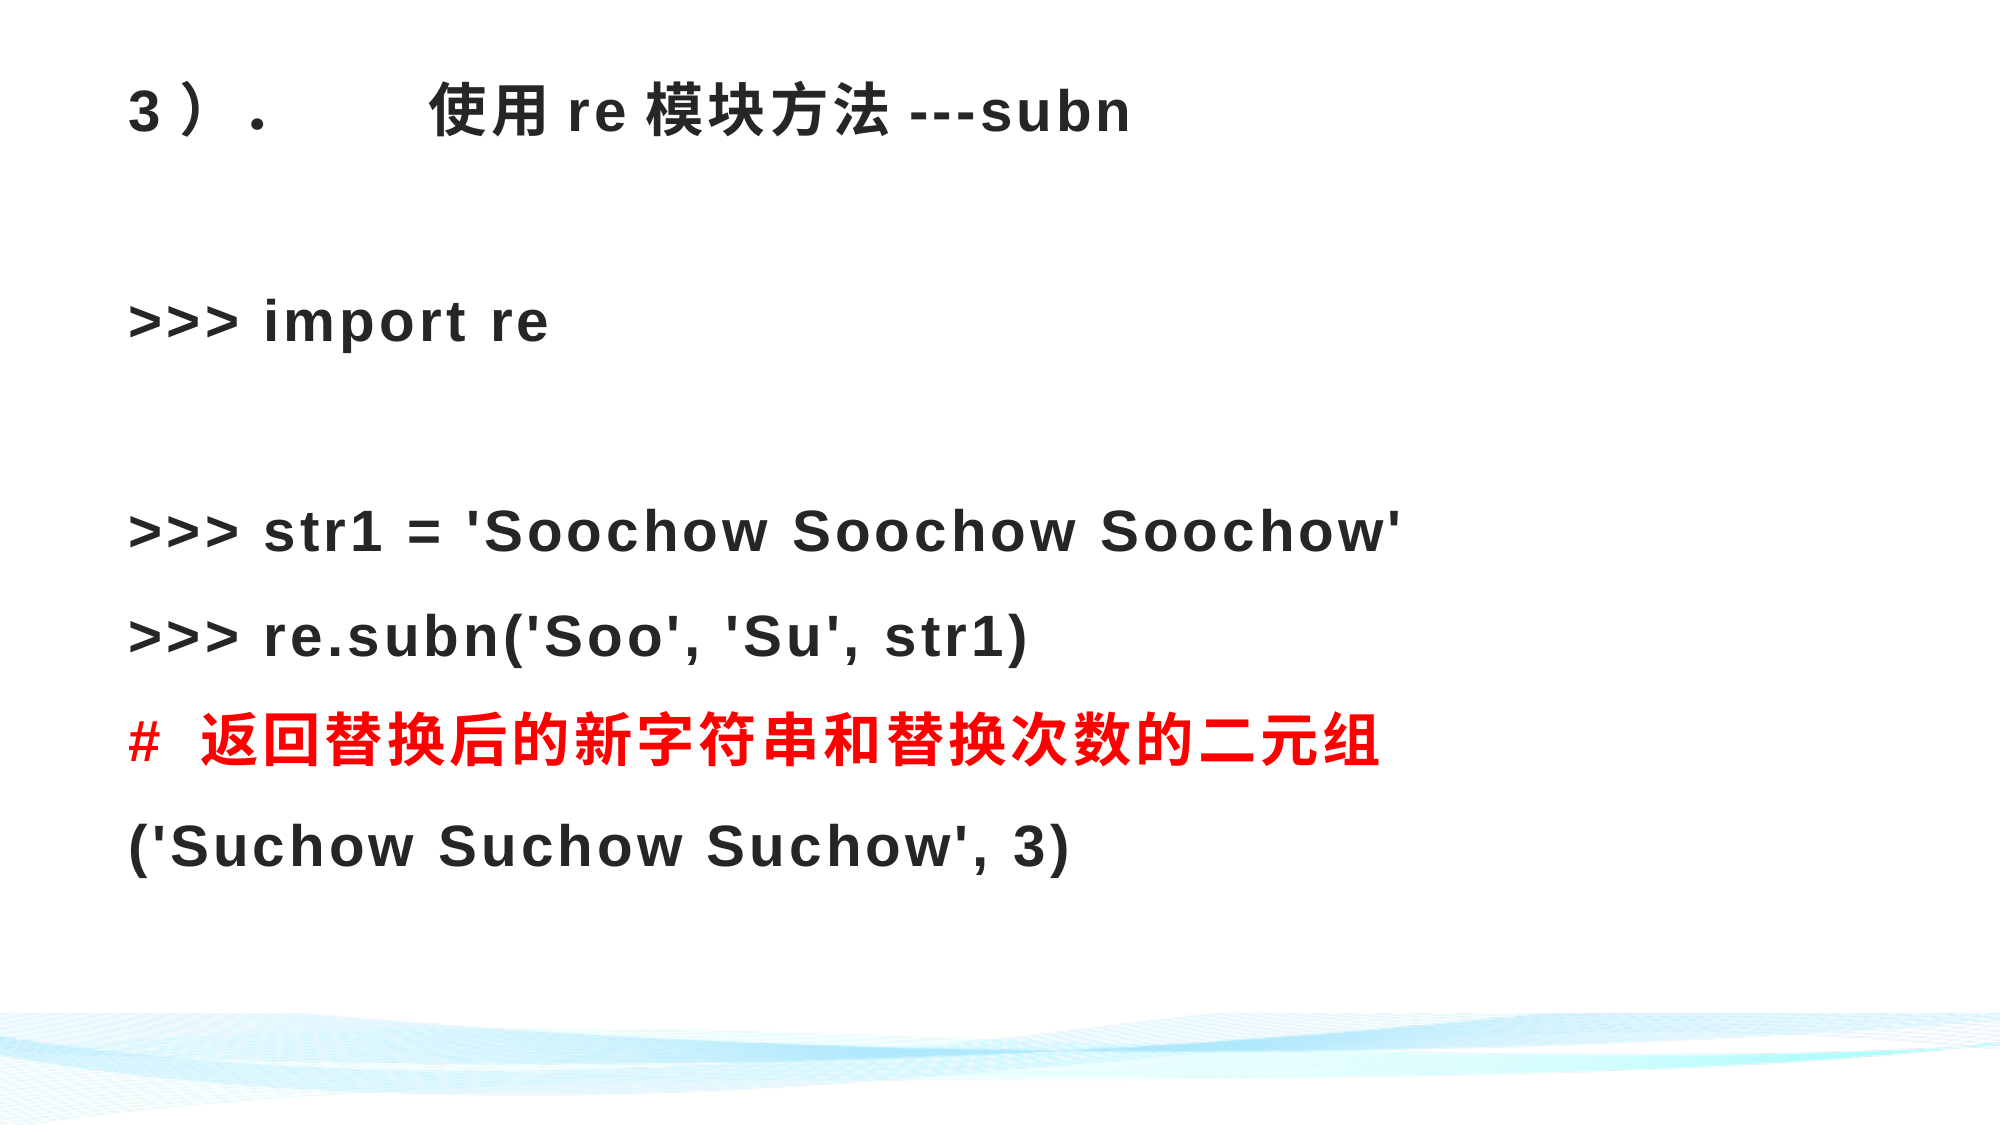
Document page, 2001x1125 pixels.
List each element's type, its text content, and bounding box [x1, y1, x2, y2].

title 3）． 使用re模块方法---subn >>> import re >>> str1 = 'Soochow Soochow Soochow' >>> re.subn('Soo', 'Su', str1) # 返回替换后的新字符串和替换次数的二元组 ('Suchow Suchow Suchow', 3) [114, 30, 1895, 1090]
picture [0, 1013, 2000, 1125]
